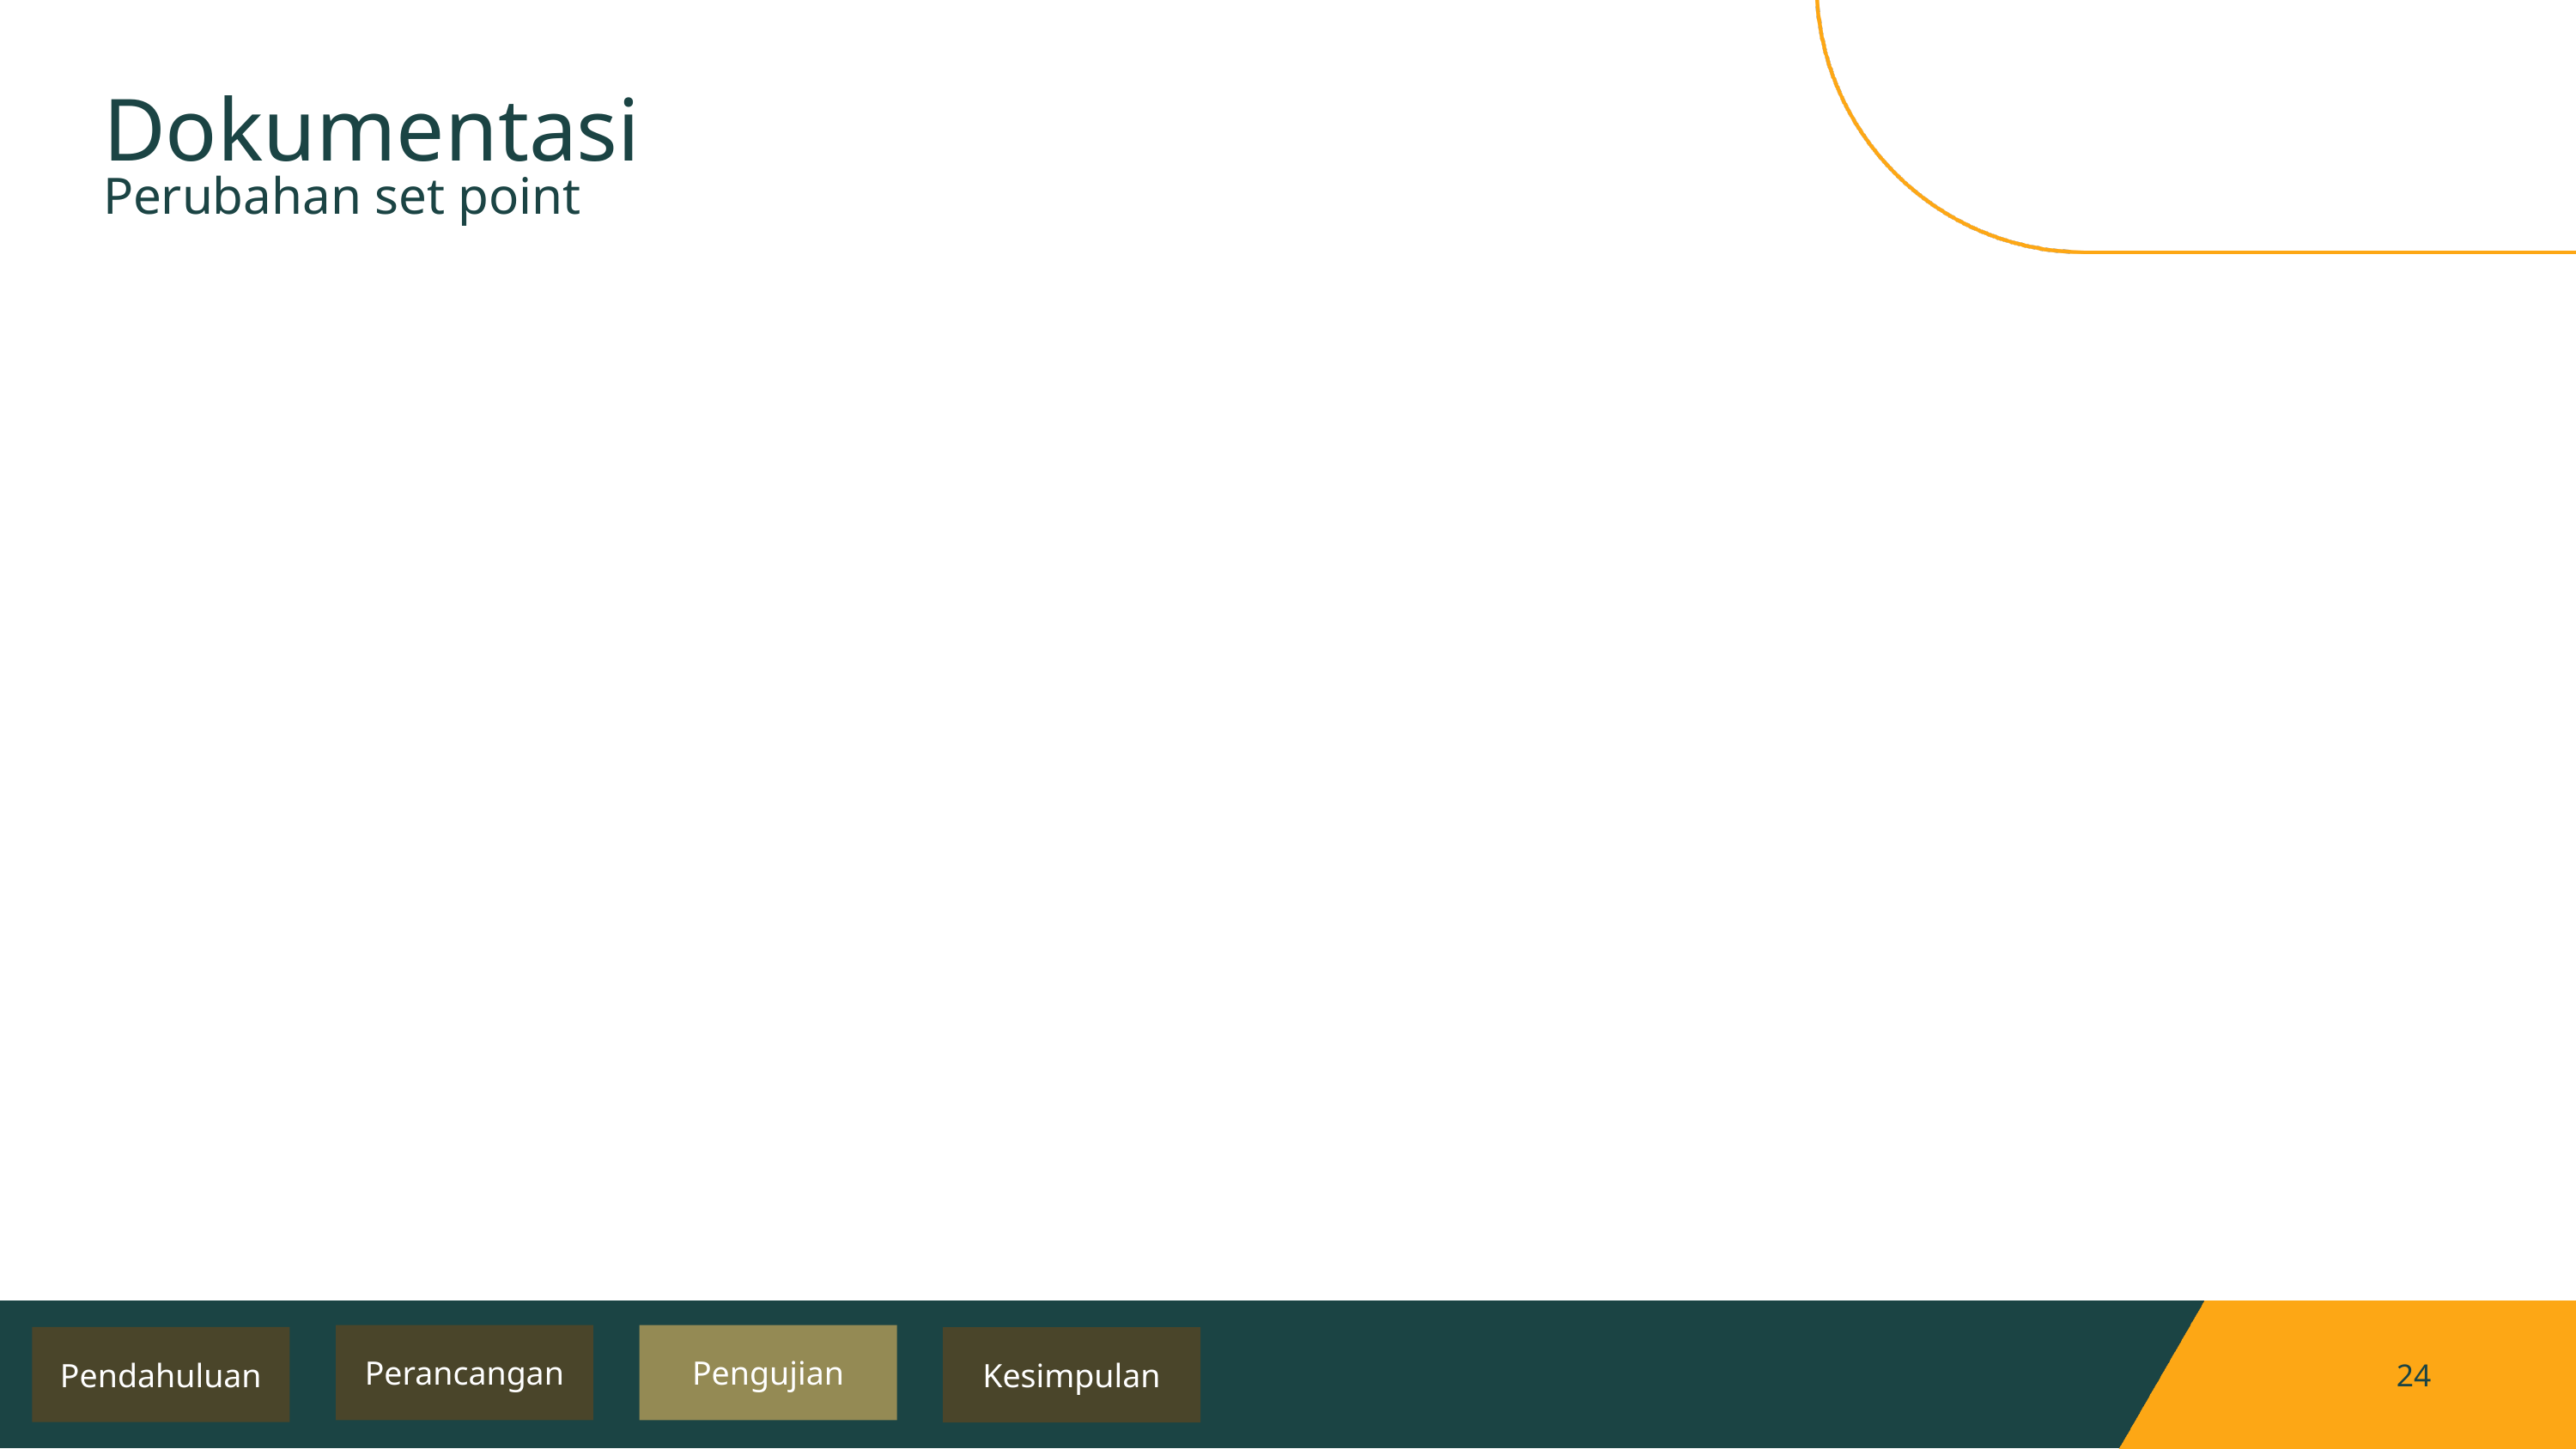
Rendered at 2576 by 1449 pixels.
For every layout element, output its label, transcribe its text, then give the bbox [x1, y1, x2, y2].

text_box [2218, 1300, 2576, 1449]
text_box Dokumentasi [103, 70, 1814, 179]
text_box [1814, 0, 2576, 254]
text_box Perubahan set point [102, 164, 1069, 225]
text_box 24 [2354, 1353, 2432, 1393]
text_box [0, 1300, 2216, 1449]
